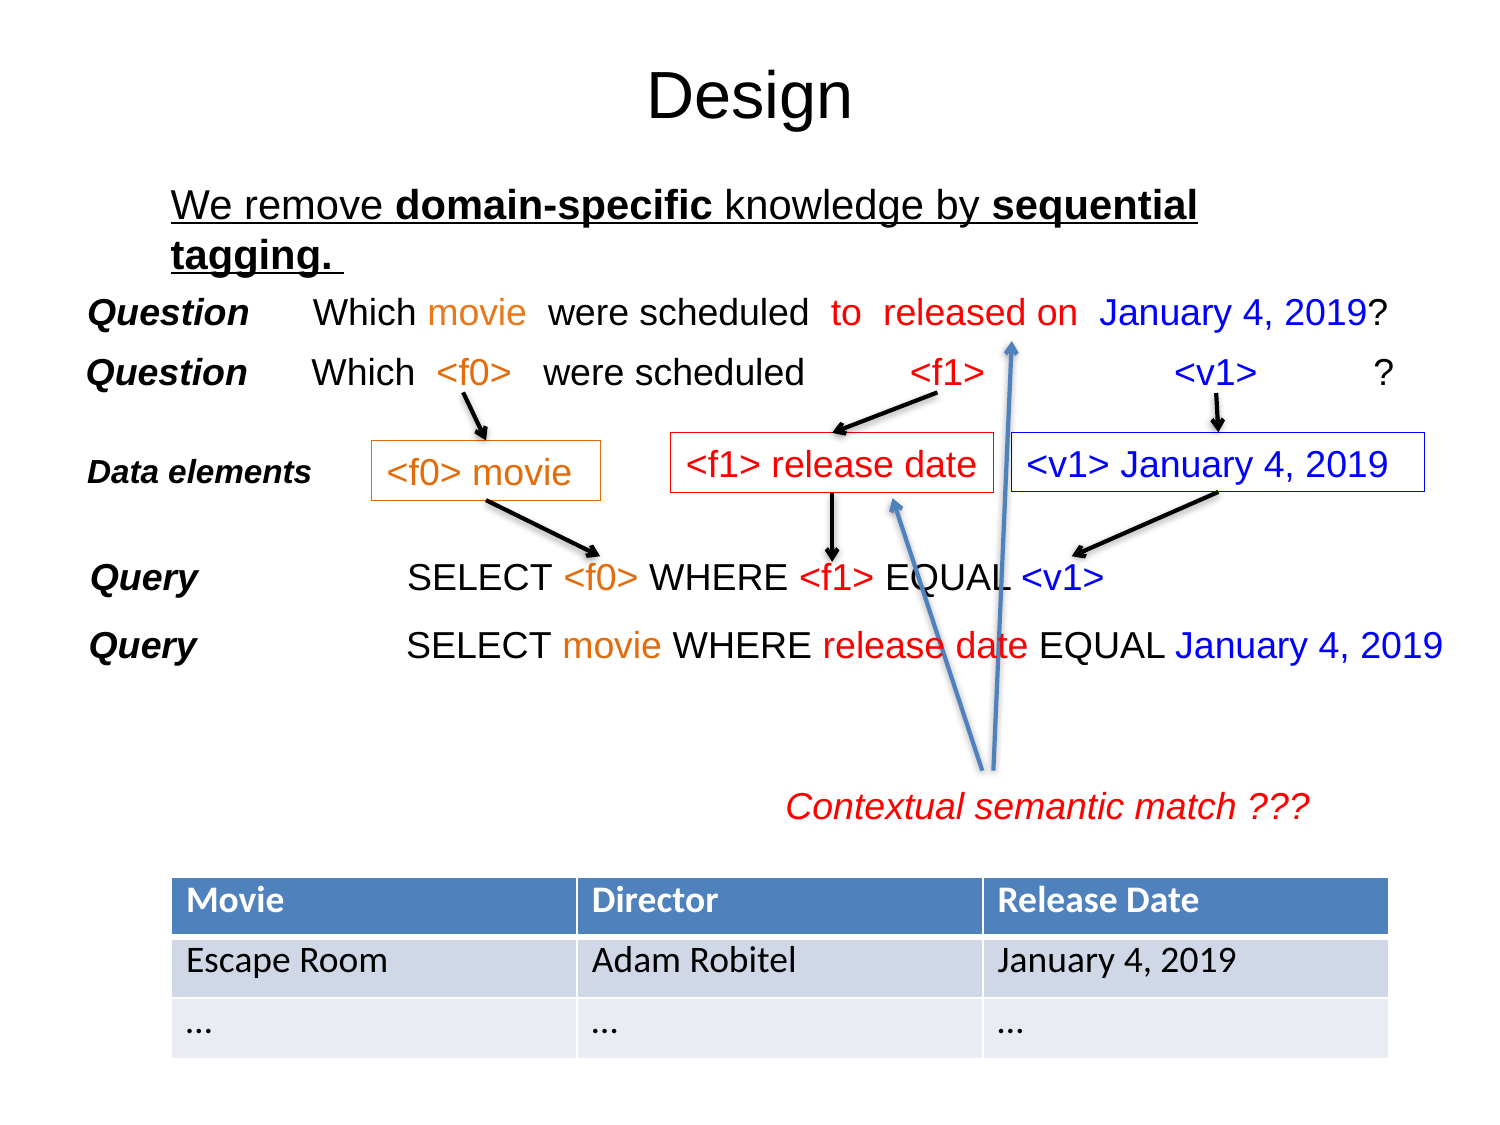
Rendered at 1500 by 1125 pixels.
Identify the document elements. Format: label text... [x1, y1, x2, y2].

text_box Query SELECT <f0> WHERE <f1> EQUAL <v1> [75, 545, 887, 606]
table_cell Adam Robitel [578, 940, 982, 997]
text_box <f0> movie [371, 440, 601, 501]
table_header Director [578, 878, 982, 934]
text_box Query SELECT movie WHERE release date EQUAL January 4, 2019 [73, 613, 887, 719]
text_box Question Which <f0> were scheduled <f1> <v1> ? [70, 340, 991, 401]
text_box Contextual semantic match ??? [770, 774, 1358, 835]
text_box Question Which movie were scheduled to released on January 4, 2019? [72, 280, 1470, 341]
table_cell … [172, 999, 576, 1058]
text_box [485, 500, 601, 557]
table_cell … [578, 999, 982, 1058]
title Design [75, 28, 1425, 155]
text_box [831, 392, 938, 434]
text_box Query SELECT movie WHERE release date EQUAL January 4, 2019 [1017, 613, 1470, 719]
text_box Data elements [72, 442, 329, 498]
text_box We remove domain-specific knowledge by sequential tagging. [155, 170, 1386, 286]
table_cell January 4, 2019 [984, 940, 1388, 997]
text_box <f1> release date [670, 432, 988, 493]
text_box Query SELECT <f0> WHERE <f1> EQUAL <v1> [1017, 545, 1358, 606]
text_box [1071, 492, 1219, 557]
table_header Release Date [984, 878, 1388, 934]
table_cell Escape Room [172, 940, 576, 997]
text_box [892, 498, 983, 771]
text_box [462, 392, 487, 441]
text_box Question Which <f0> were scheduled <f1> <v1> ? [1016, 341, 1431, 401]
table_header Movie [172, 878, 576, 934]
text_box <v1> January 4, 2019 [1017, 432, 1425, 492]
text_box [993, 340, 1013, 771]
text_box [1215, 392, 1219, 433]
table_cell … [984, 999, 1388, 1058]
